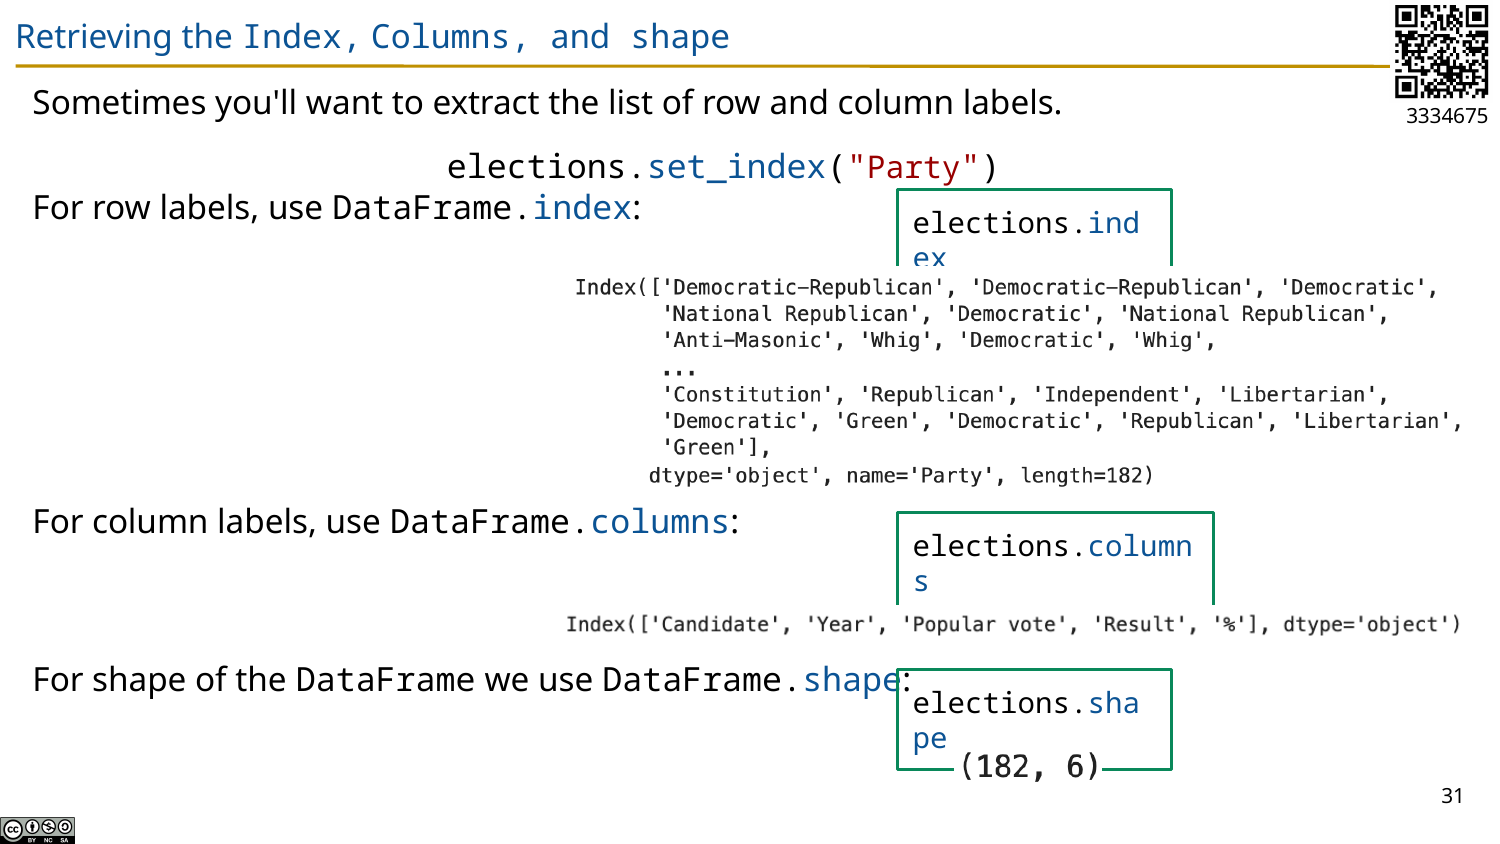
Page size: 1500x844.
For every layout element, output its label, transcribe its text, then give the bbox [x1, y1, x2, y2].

picture [1398, 0, 1493, 103]
text_box elections.shape [897, 669, 1172, 770]
picture [0, 817, 75, 844]
text_box elections.columns [897, 512, 1214, 603]
title Retrieving the Index, Columns, and shape [0, 0, 1398, 65]
slide_number 31 [1389, 764, 1480, 830]
text_box elections.set_index("Party") [431, 130, 1069, 201]
text_box elections.index [897, 189, 1172, 265]
picture [954, 741, 1102, 795]
list Sometimes you'll want to extract the list of row and column labels. For row labels, use DataFrame.index: For column labels, use DataFrame.columns: For shape of the DataFrame we use DataFrame.shape: [17, 65, 1416, 627]
picture [556, 605, 1481, 643]
picture [565, 266, 1481, 502]
